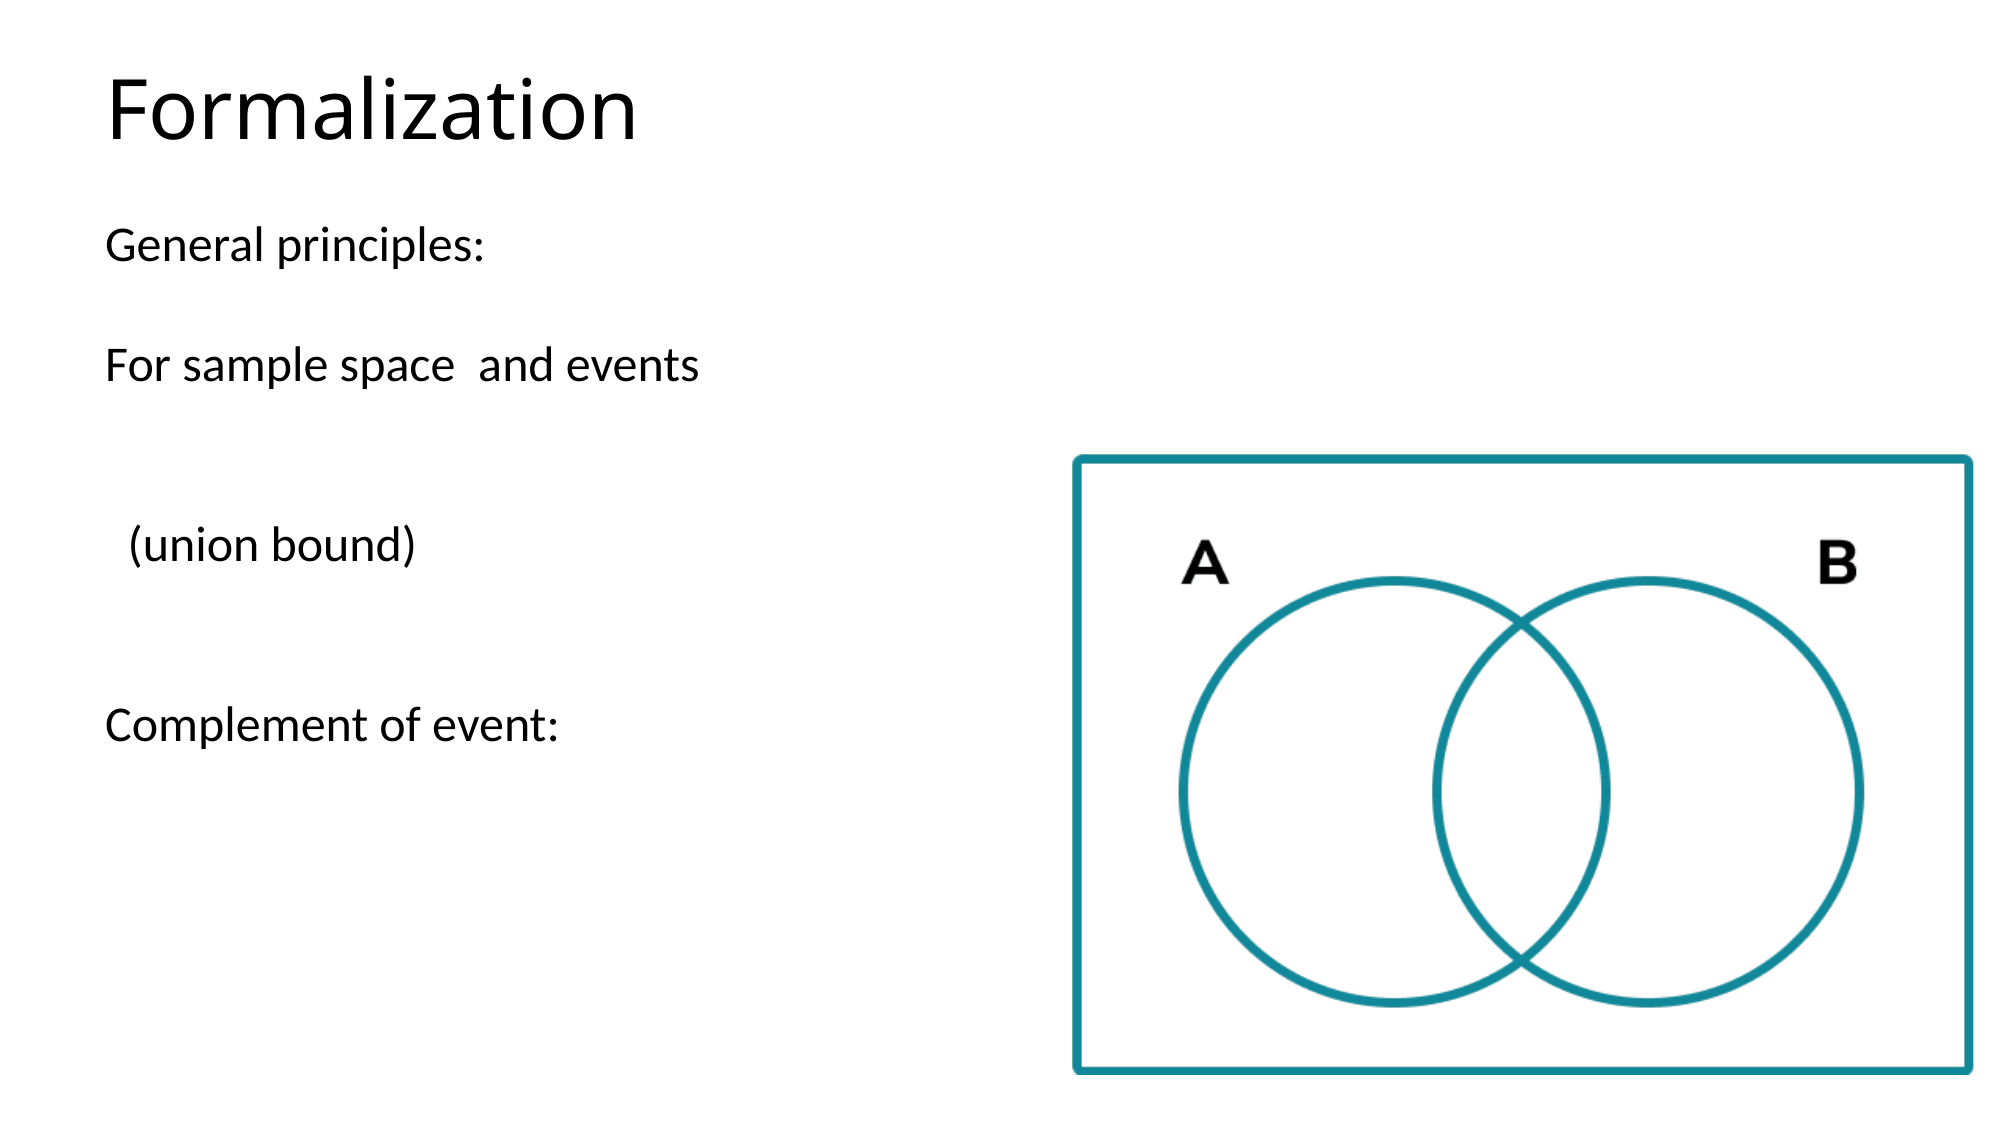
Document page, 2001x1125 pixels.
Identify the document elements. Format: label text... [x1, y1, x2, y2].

picture [1061, 453, 1974, 1075]
title Formalization [90, 60, 1816, 164]
